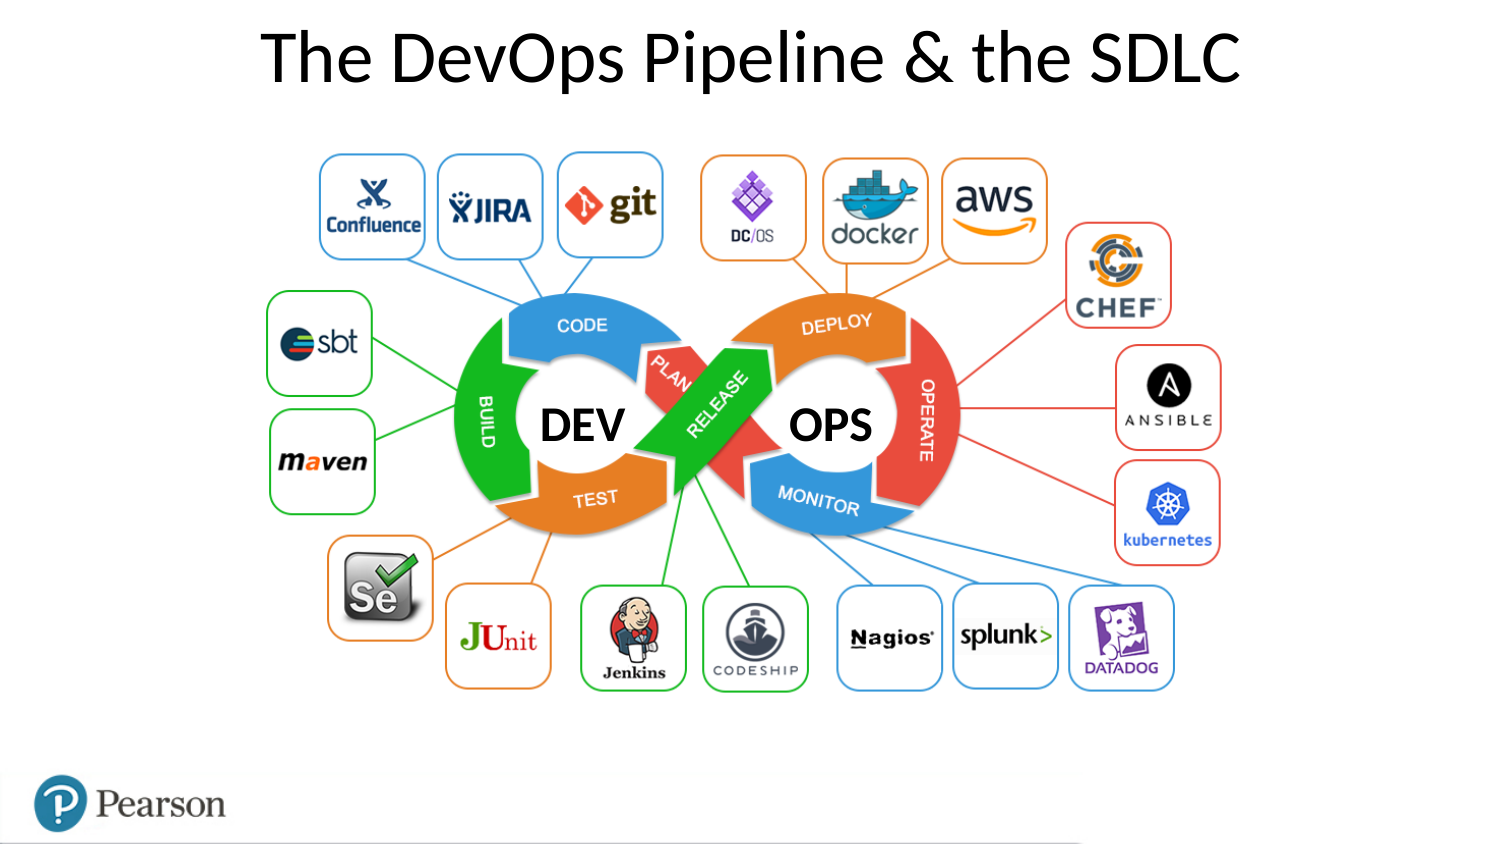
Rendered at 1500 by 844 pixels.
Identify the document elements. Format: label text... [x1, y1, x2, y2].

picture [0, 0, 1500, 844]
text_box The DevOps Pipeline & the SDLC [132, 0, 1371, 92]
